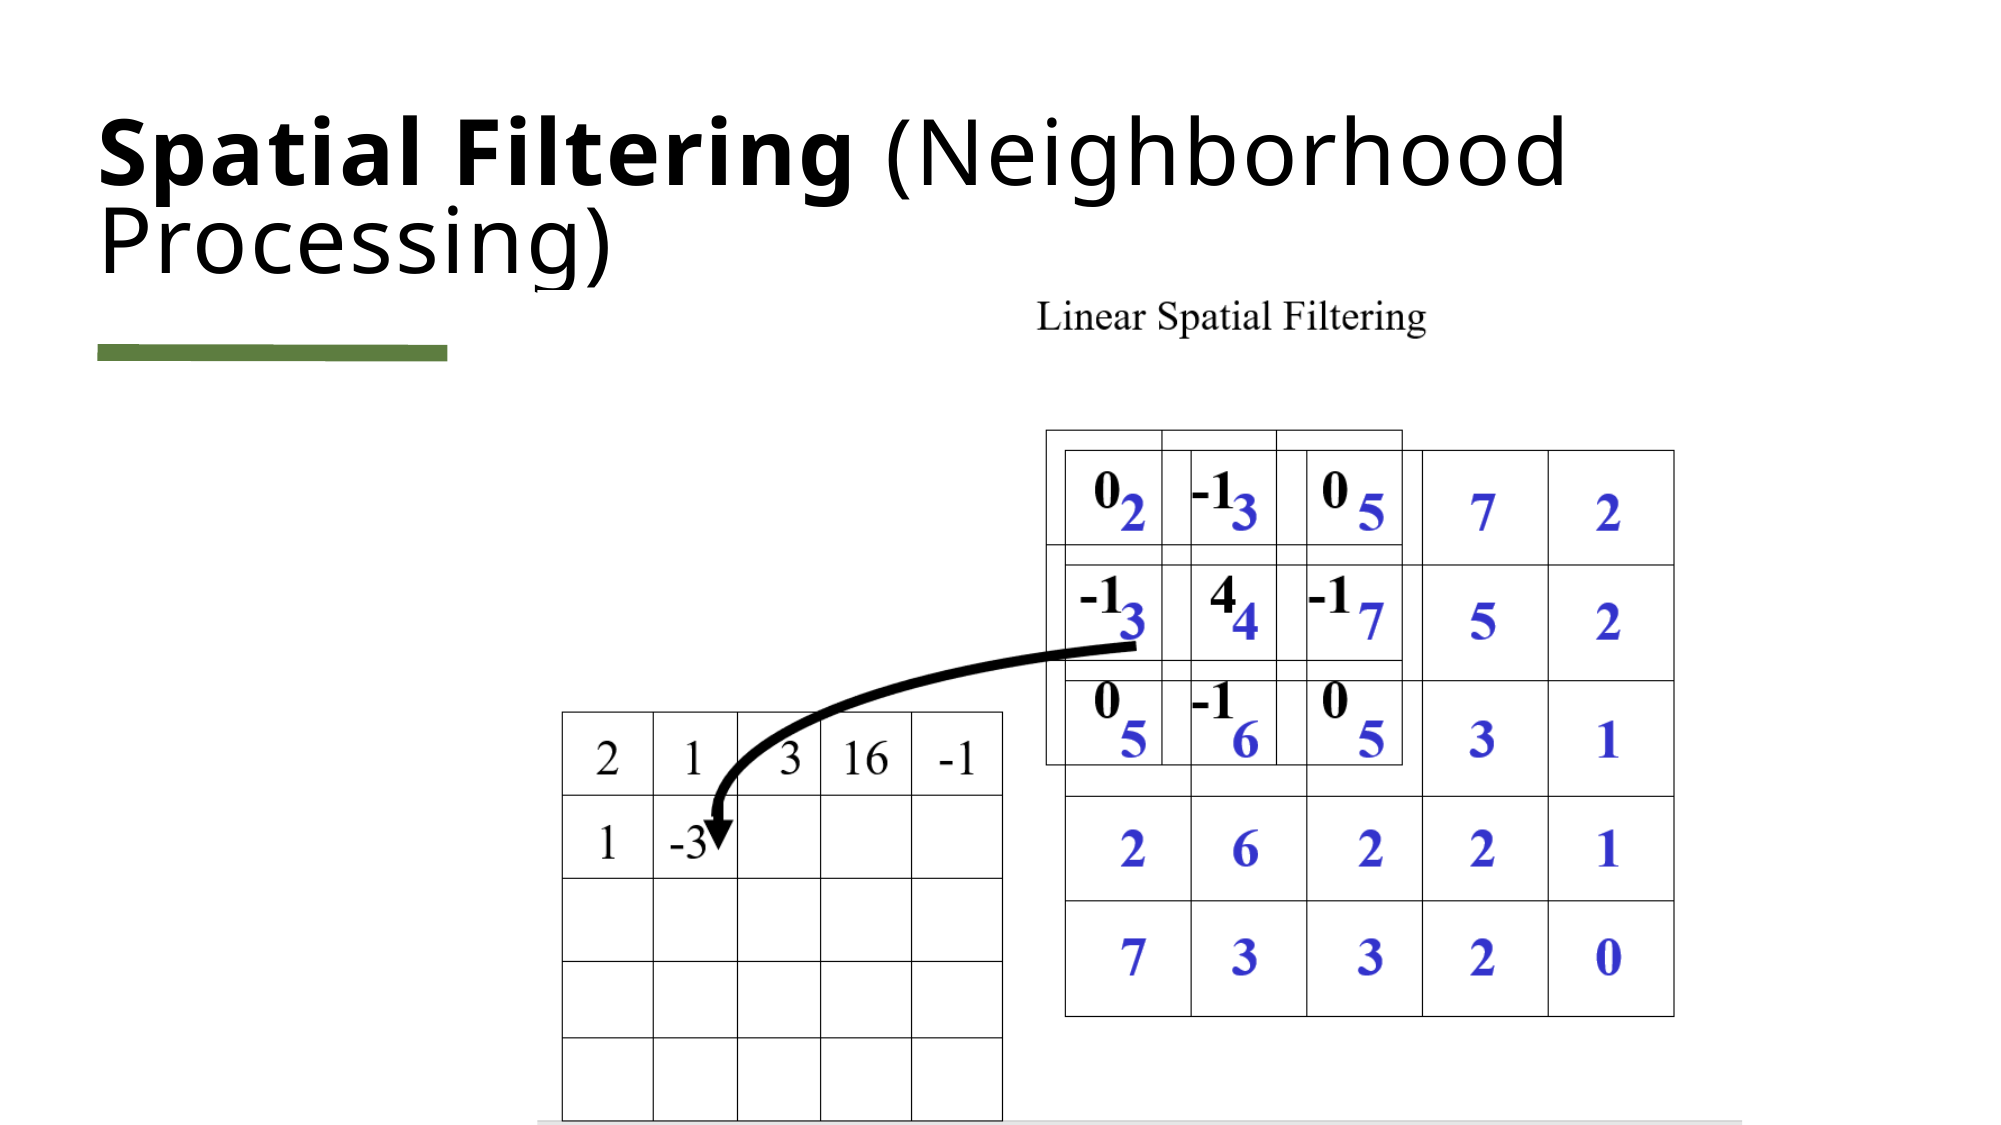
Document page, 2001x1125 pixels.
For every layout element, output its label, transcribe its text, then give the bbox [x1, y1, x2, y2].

picture [537, 290, 1743, 1125]
title Spatial Filtering (Neighborhood Processing) [97, 33, 1898, 291]
